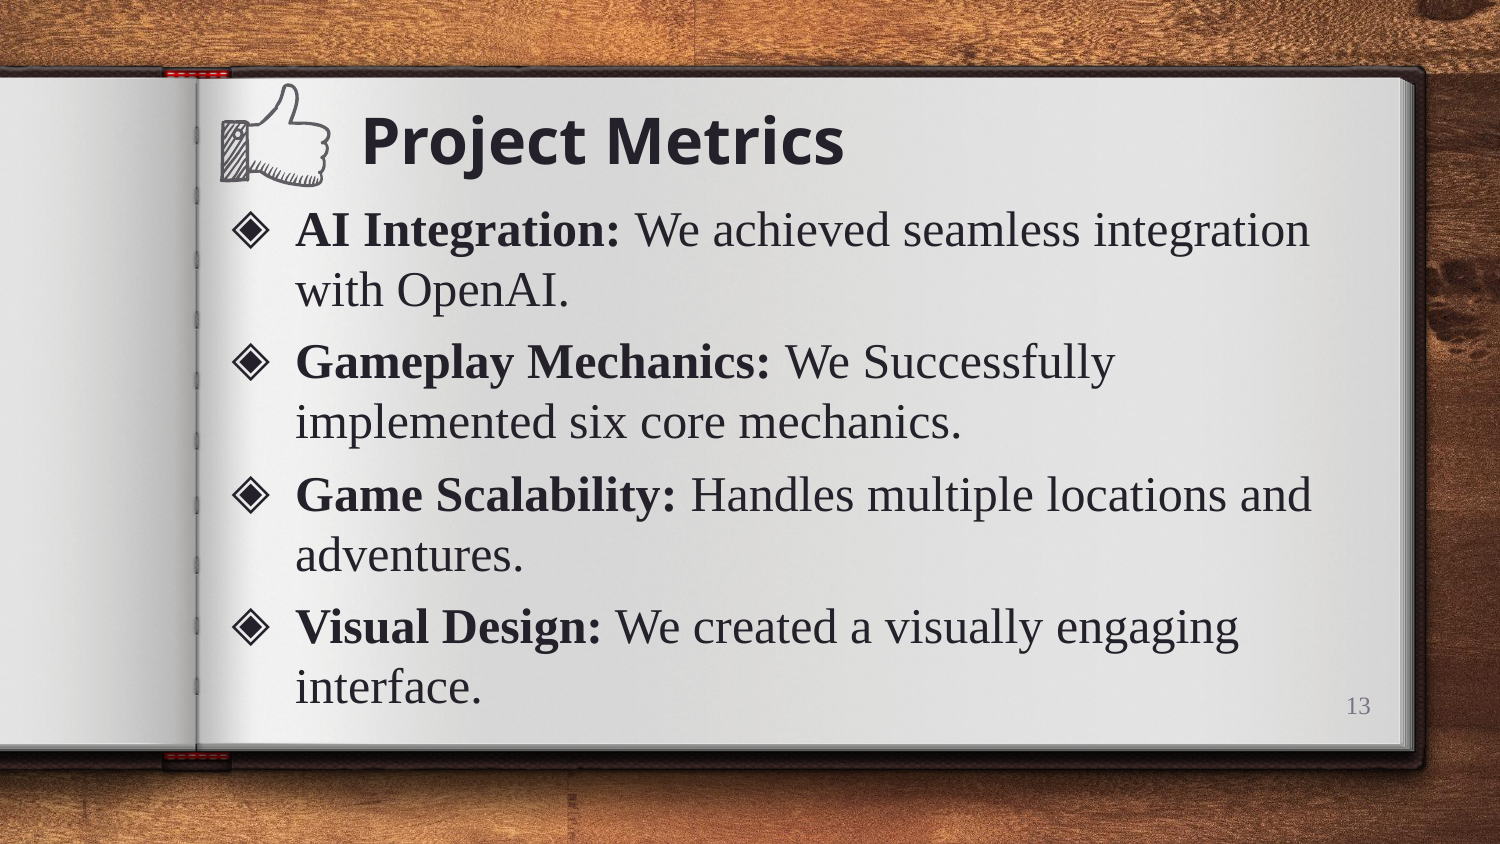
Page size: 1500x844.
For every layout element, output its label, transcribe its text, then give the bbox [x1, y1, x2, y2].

text_box [219, 83, 331, 188]
picture [0, 0, 1500, 844]
text_box AI Integration: We achieved seamless integration with OpenAI. Gameplay Mechanics: We Successfully implemented six core mechanics. Game Scalability: Handles multiple locations and adventures. Visual Design: We created a visually engaging interface. [205, 181, 1386, 645]
text_box Project Metrics [345, 77, 1341, 193]
slide_number 13 [1295, 672, 1386, 737]
